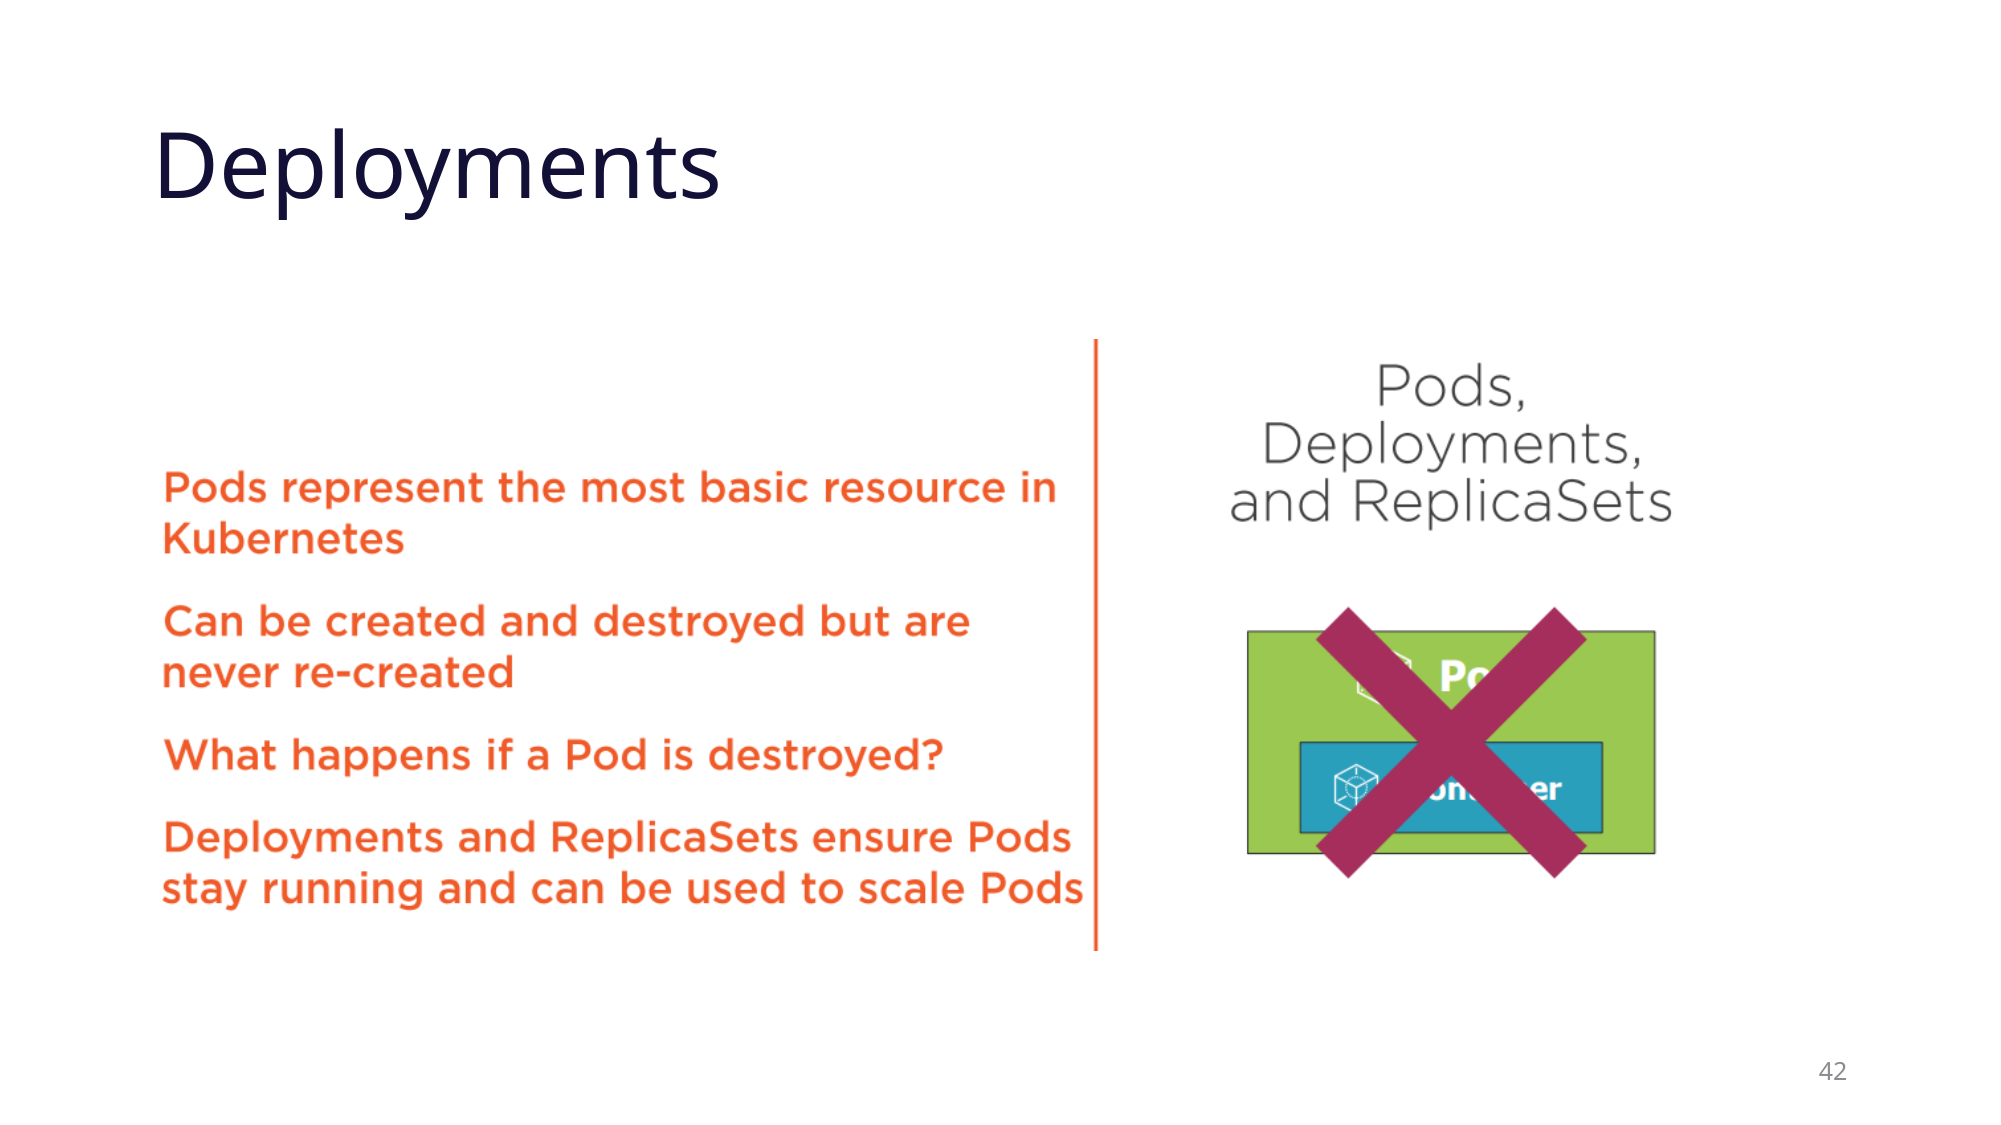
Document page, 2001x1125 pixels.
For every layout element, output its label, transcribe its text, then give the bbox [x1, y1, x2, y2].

picture [148, 339, 1680, 951]
title Deployments [137, 59, 1863, 278]
slide_number 42 [1412, 1042, 1863, 1103]
